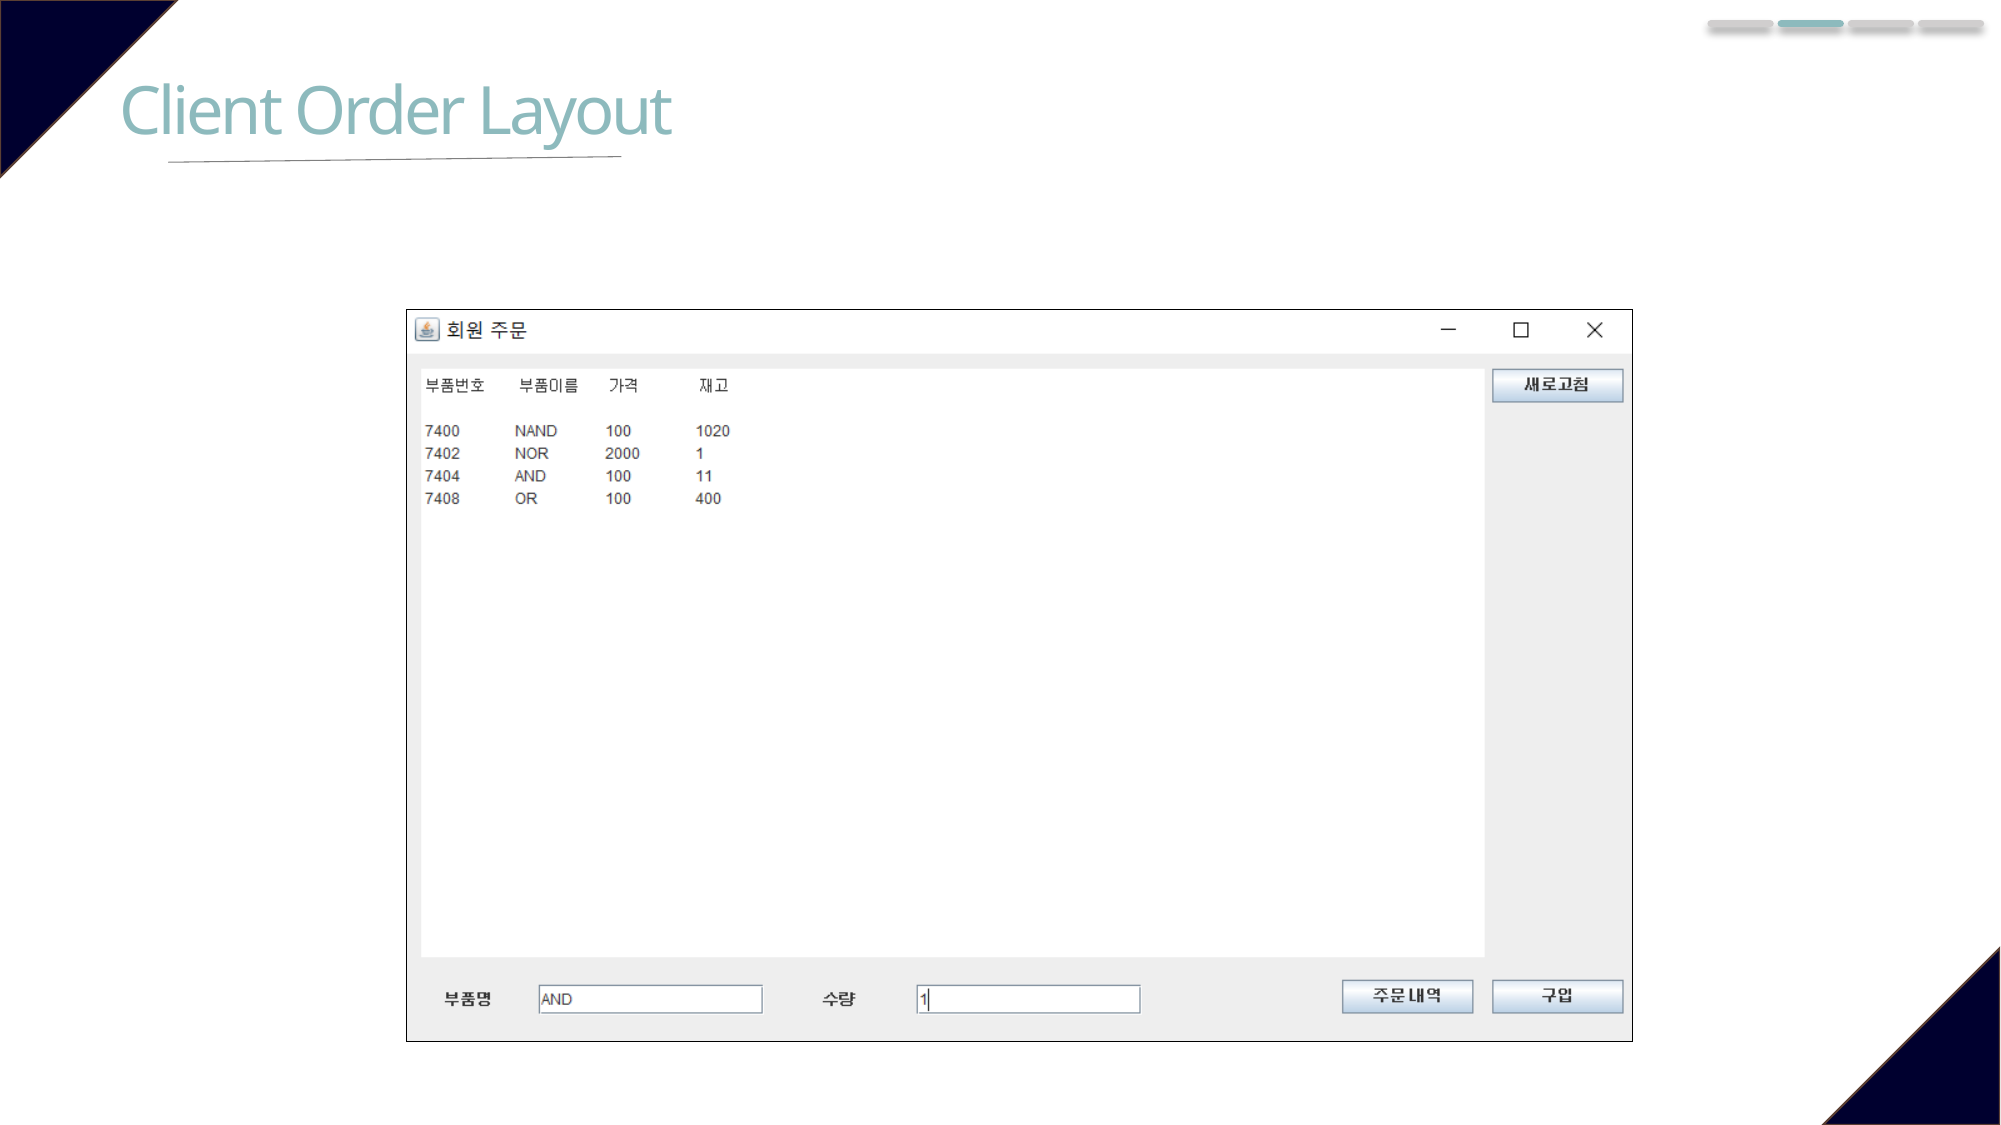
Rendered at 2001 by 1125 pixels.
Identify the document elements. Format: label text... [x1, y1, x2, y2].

picture [406, 309, 1633, 1042]
text_box Client Order Layout [104, 60, 689, 156]
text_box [168, 156, 622, 163]
